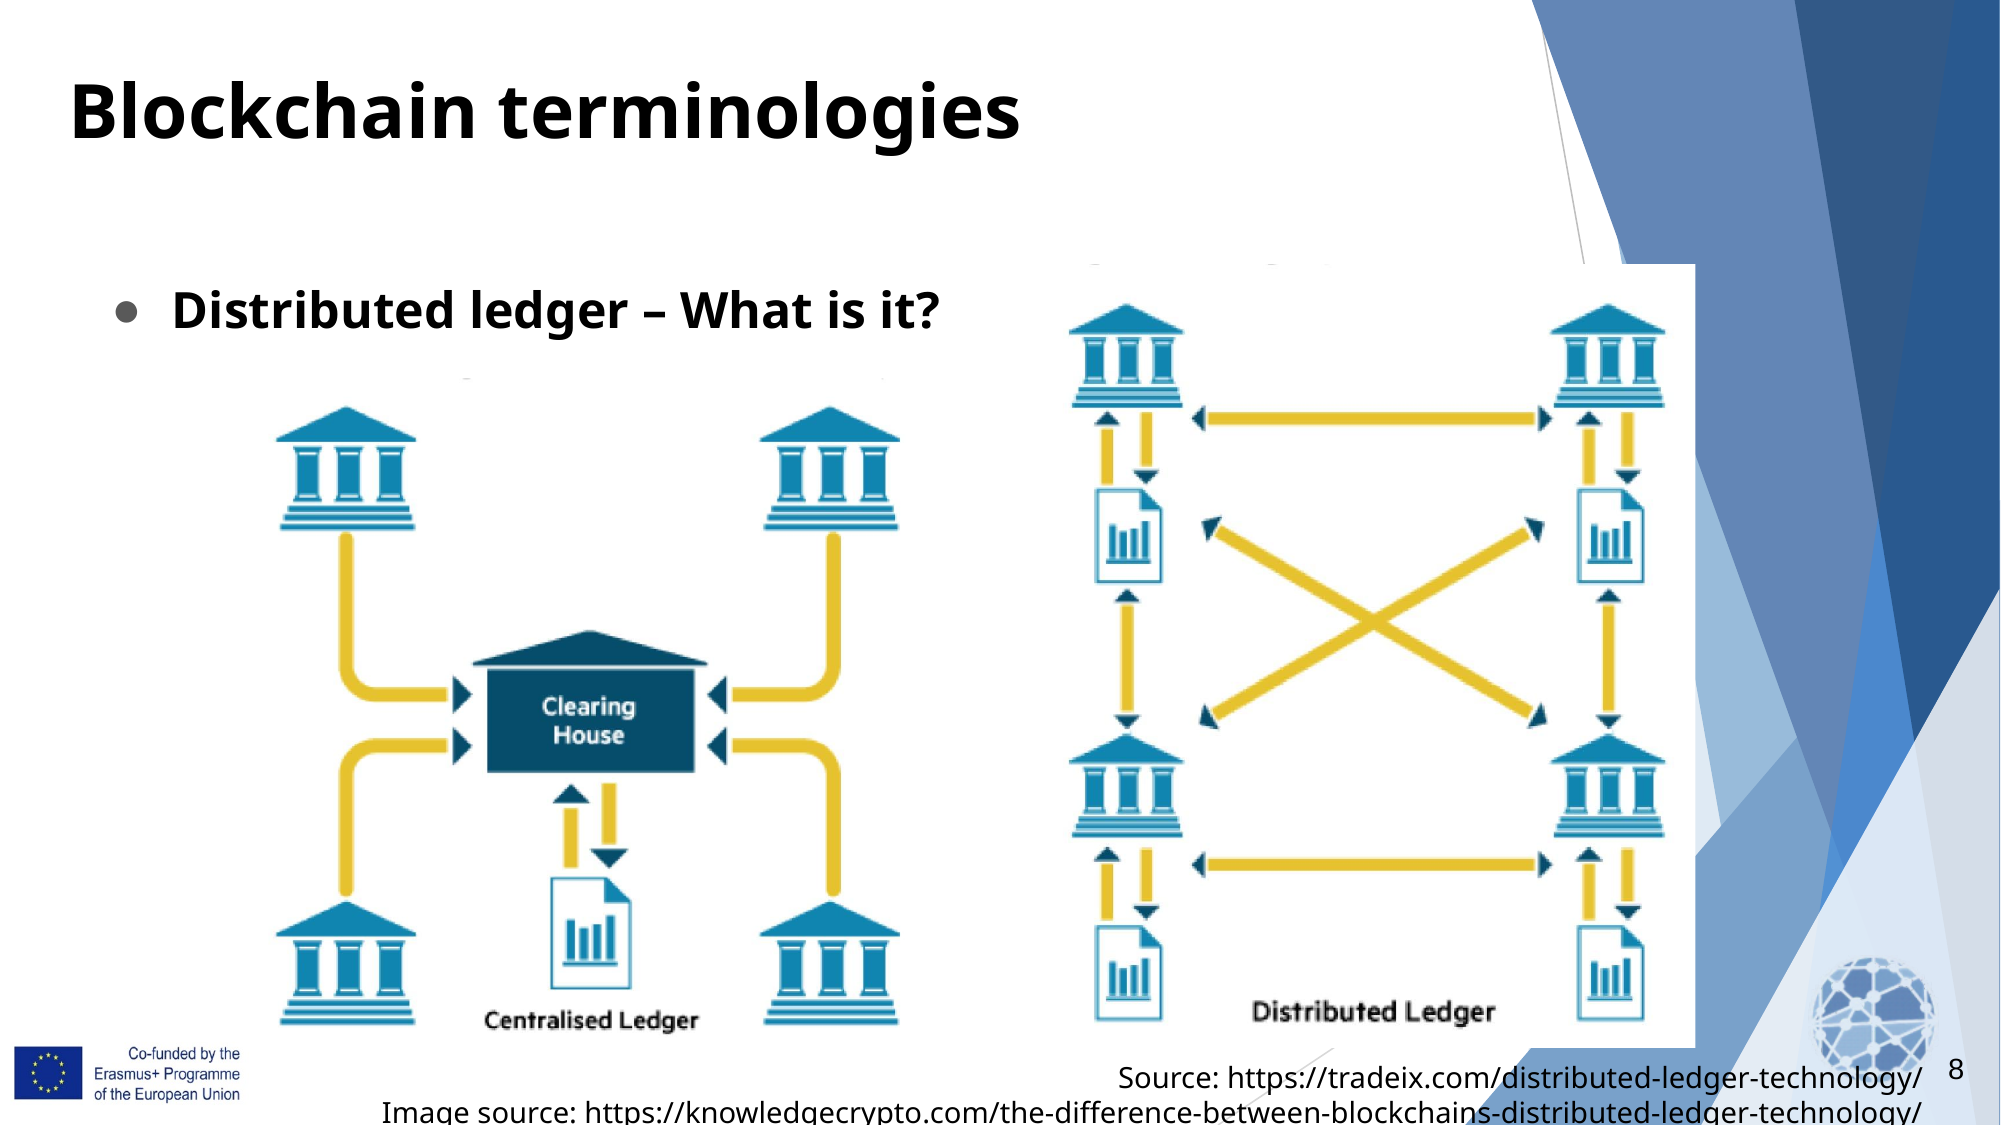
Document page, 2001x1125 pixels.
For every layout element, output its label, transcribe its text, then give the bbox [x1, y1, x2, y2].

picture [0, 1031, 251, 1115]
picture [1787, 955, 1959, 1087]
text_box Distributed ledger – What is it? [81, 263, 1033, 980]
text_box Blockchain terminologies [53, 49, 1658, 189]
picture [1952, 1061, 1959, 1067]
picture [259, 378, 914, 1058]
text_box Source: https://tradeix.com/distributed-ledger-technology/ Image source: https://knowledgecrypto.com/the-difference-between-blockchains-distributed-ledger-technology/ [350, 1052, 1947, 1125]
picture [1035, 263, 1696, 1048]
picture [1952, 1069, 1959, 1077]
